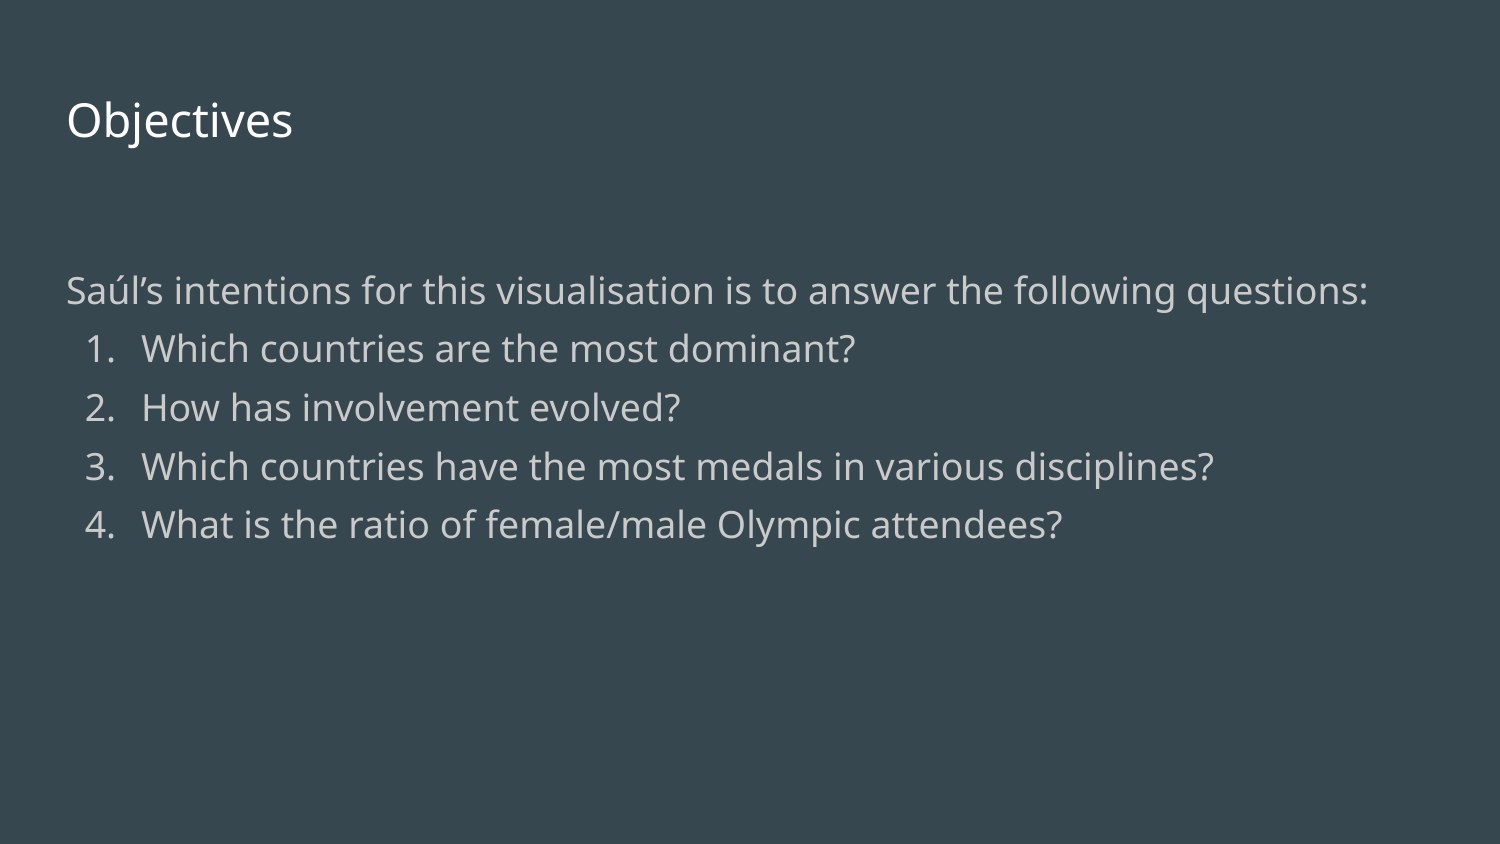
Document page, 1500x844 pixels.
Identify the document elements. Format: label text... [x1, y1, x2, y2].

list Saúl’s intentions for this visualisation is to answer the following questions: Which countries are the most dominant? How has involvement evolved? Which countries have the most medals in various disciplines? What is the ratio of female/male Olympic attendees? [51, 189, 1449, 750]
title Objectives [51, 72, 1449, 167]
